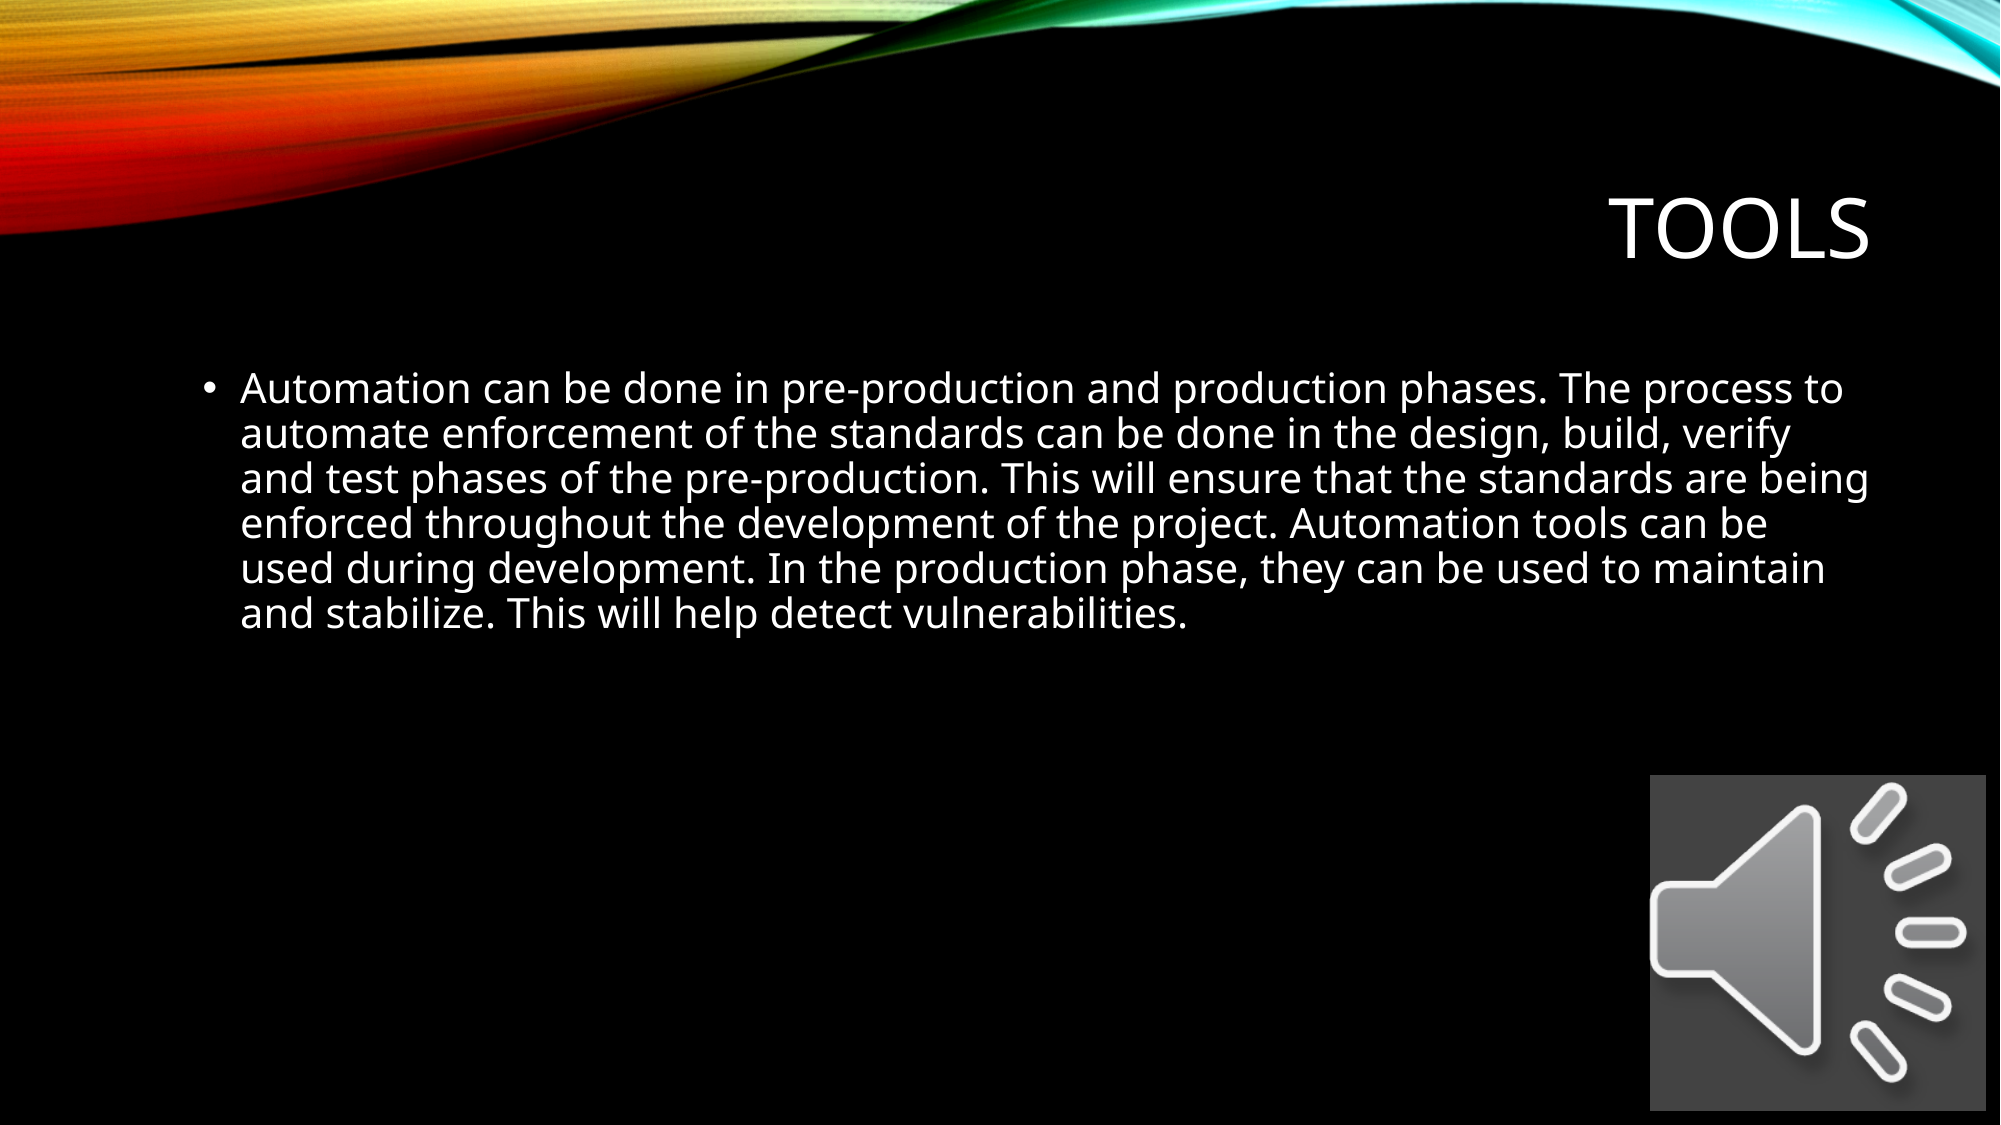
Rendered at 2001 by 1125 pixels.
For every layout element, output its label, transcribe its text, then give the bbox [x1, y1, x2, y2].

picture [0, 0, 2000, 237]
list Automation can be done in pre-production and production phases. The process to automate enforcement of the standards can be done in the design, build, verify and test phases of the pre-production. This will ensure that the standards are being enforced throughout the development of the project. Automation tools can be used during development. In the production phase, they can be used to maintain and stabilize. This will help detect vulnerabilities. [112, 360, 1888, 1021]
picture [1648, 773, 1987, 1112]
title TOOLS [474, 125, 1888, 338]
